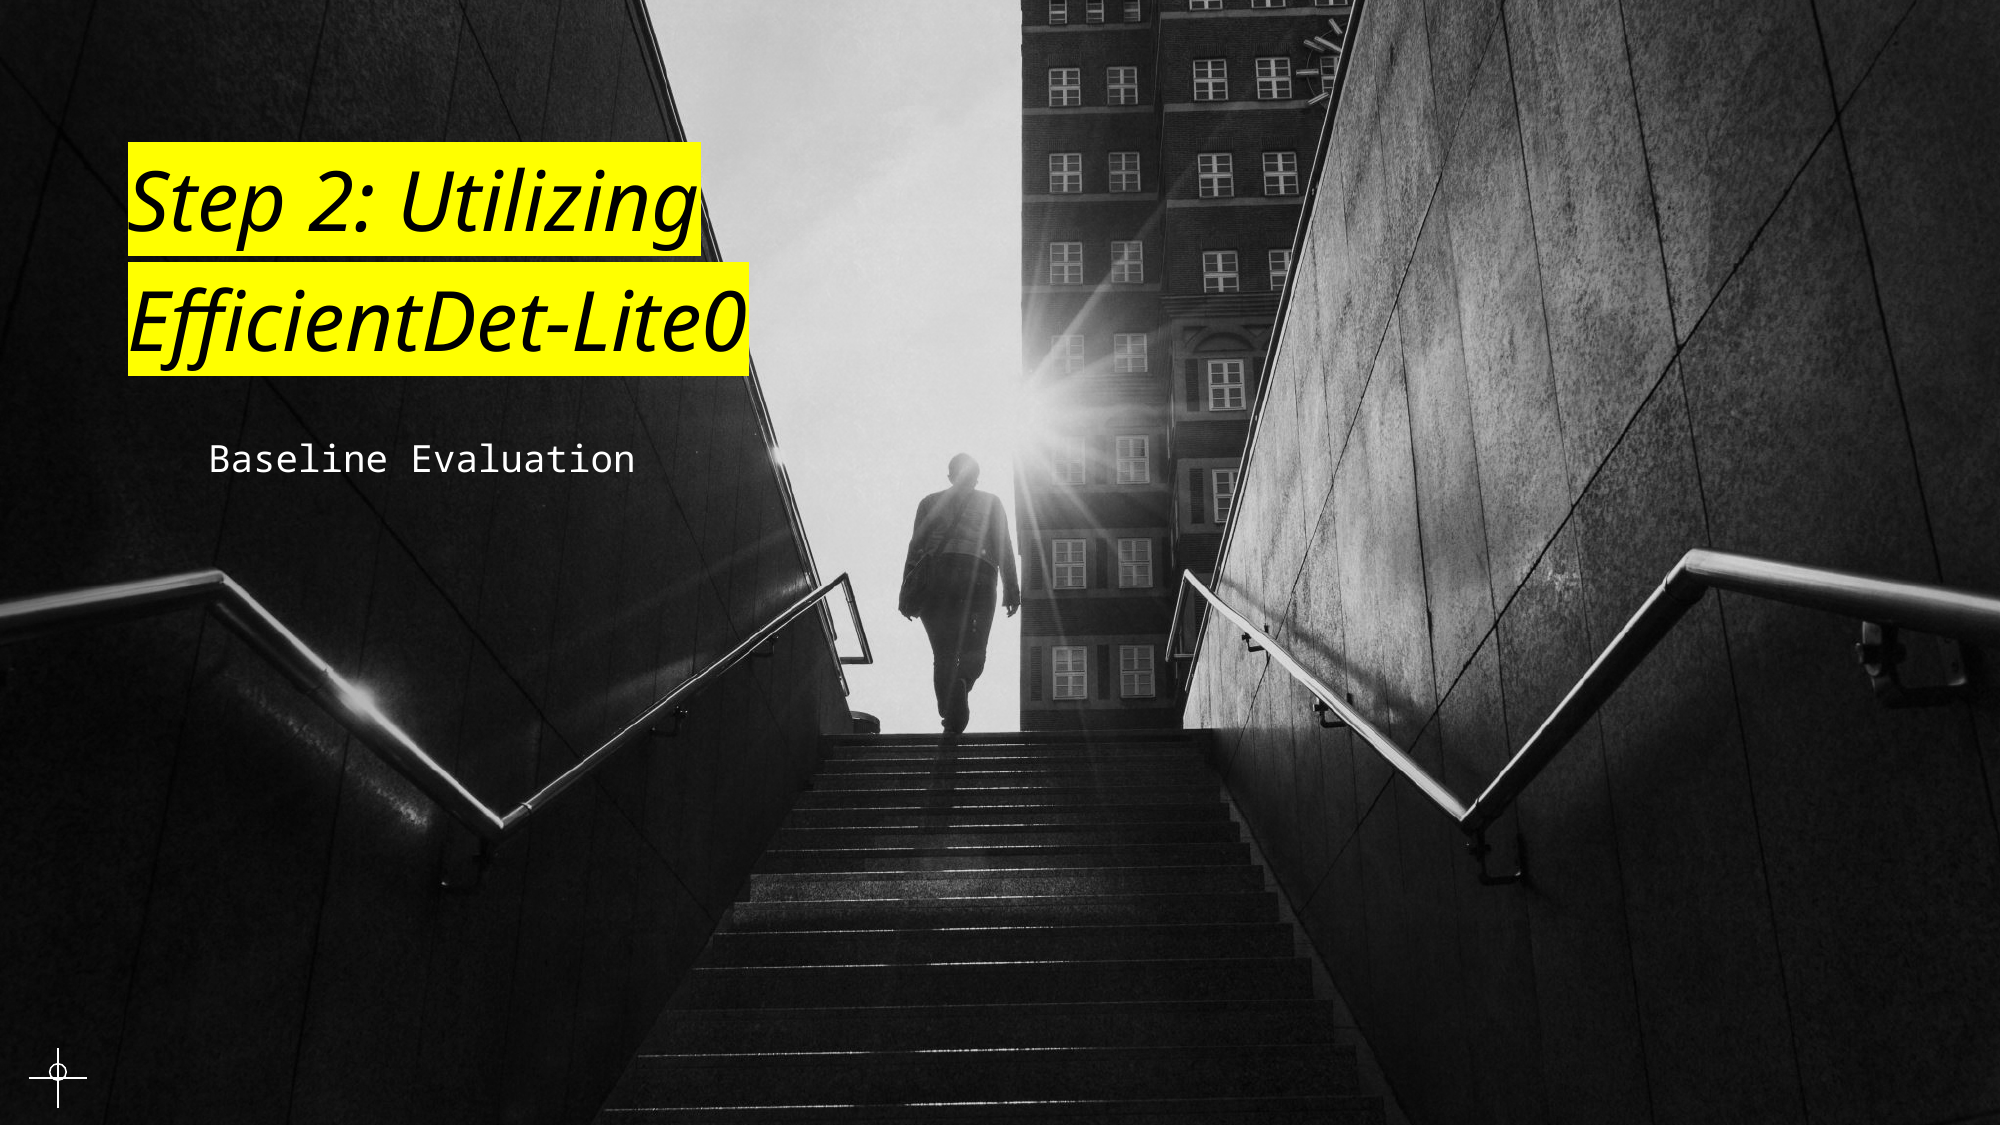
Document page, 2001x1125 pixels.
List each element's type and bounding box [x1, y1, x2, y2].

picture [0, 0, 2000, 1125]
text_box [28, 1047, 88, 1109]
